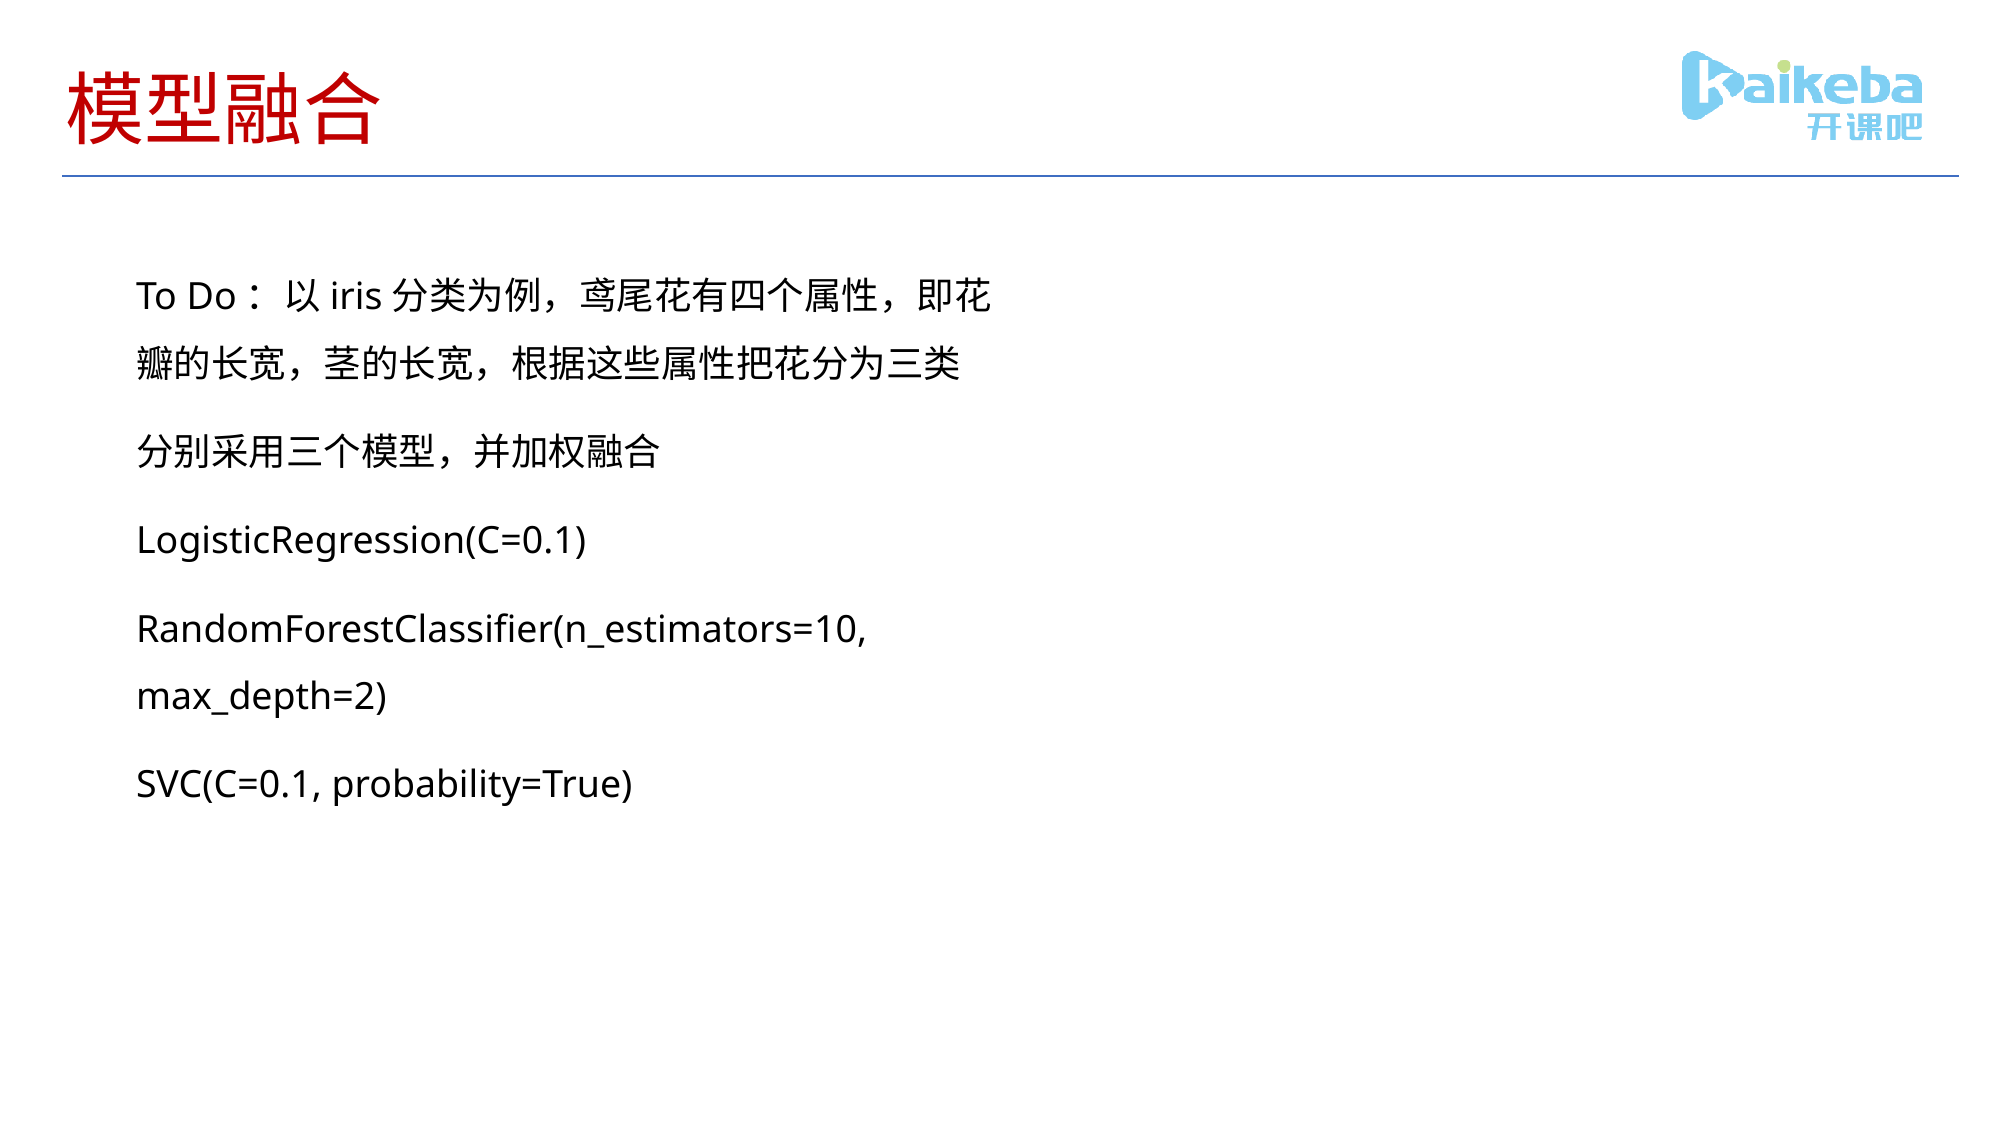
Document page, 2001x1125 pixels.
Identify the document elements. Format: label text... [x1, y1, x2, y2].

list To Do：以iris分类为例，鸢尾花有四个属性，即花瓣的长宽，茎的长宽，根据这些属性把花分为三类 分别采用三个模型，并加权融合 LogisticRegression(C=0.1) RandomForestClassifier(n_estimators=10, max_depth=2) SVC(C=0.1, probability=True) [127, 241, 1031, 1054]
table_cell [1653, 21, 1950, 167]
title 模型融合 [57, 59, 1728, 167]
